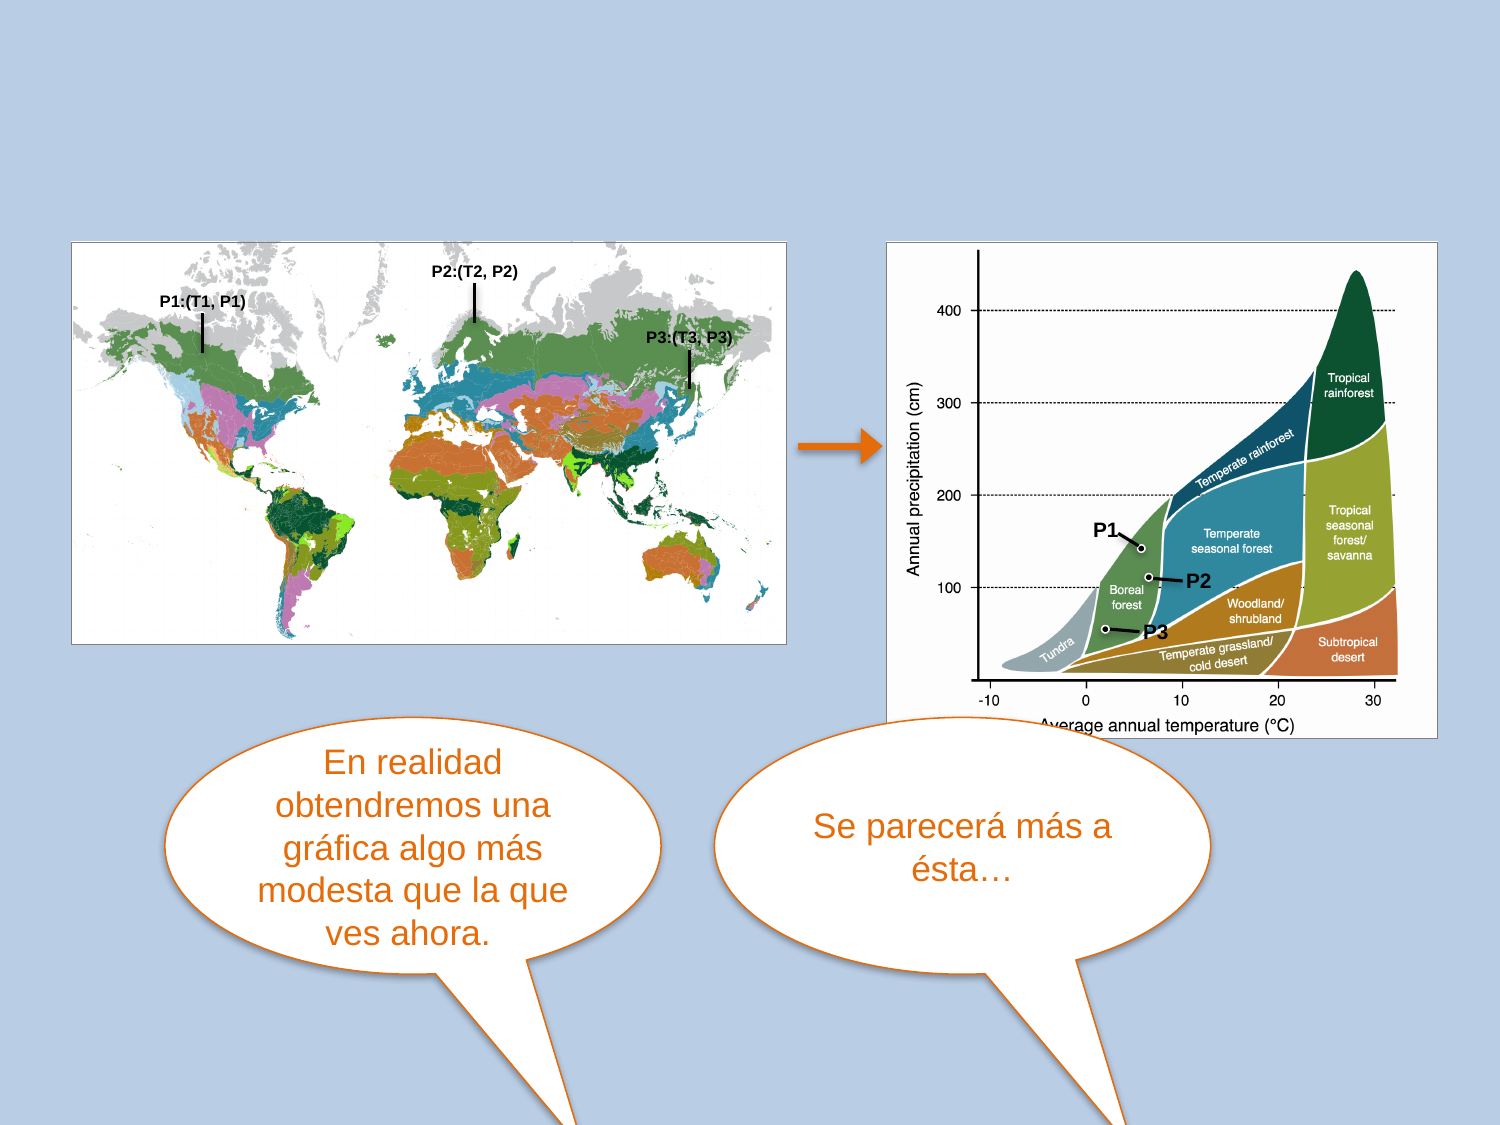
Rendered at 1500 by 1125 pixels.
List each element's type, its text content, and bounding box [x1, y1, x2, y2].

text_box Se parecerá más a ésta… [713, 748, 1212, 1125]
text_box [797, 241, 1439, 740]
picture [70, 241, 787, 645]
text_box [140, 253, 752, 390]
text_box En realidad obtendremos una gráfica algo más modesta que la que ves ahora. [164, 716, 662, 1125]
